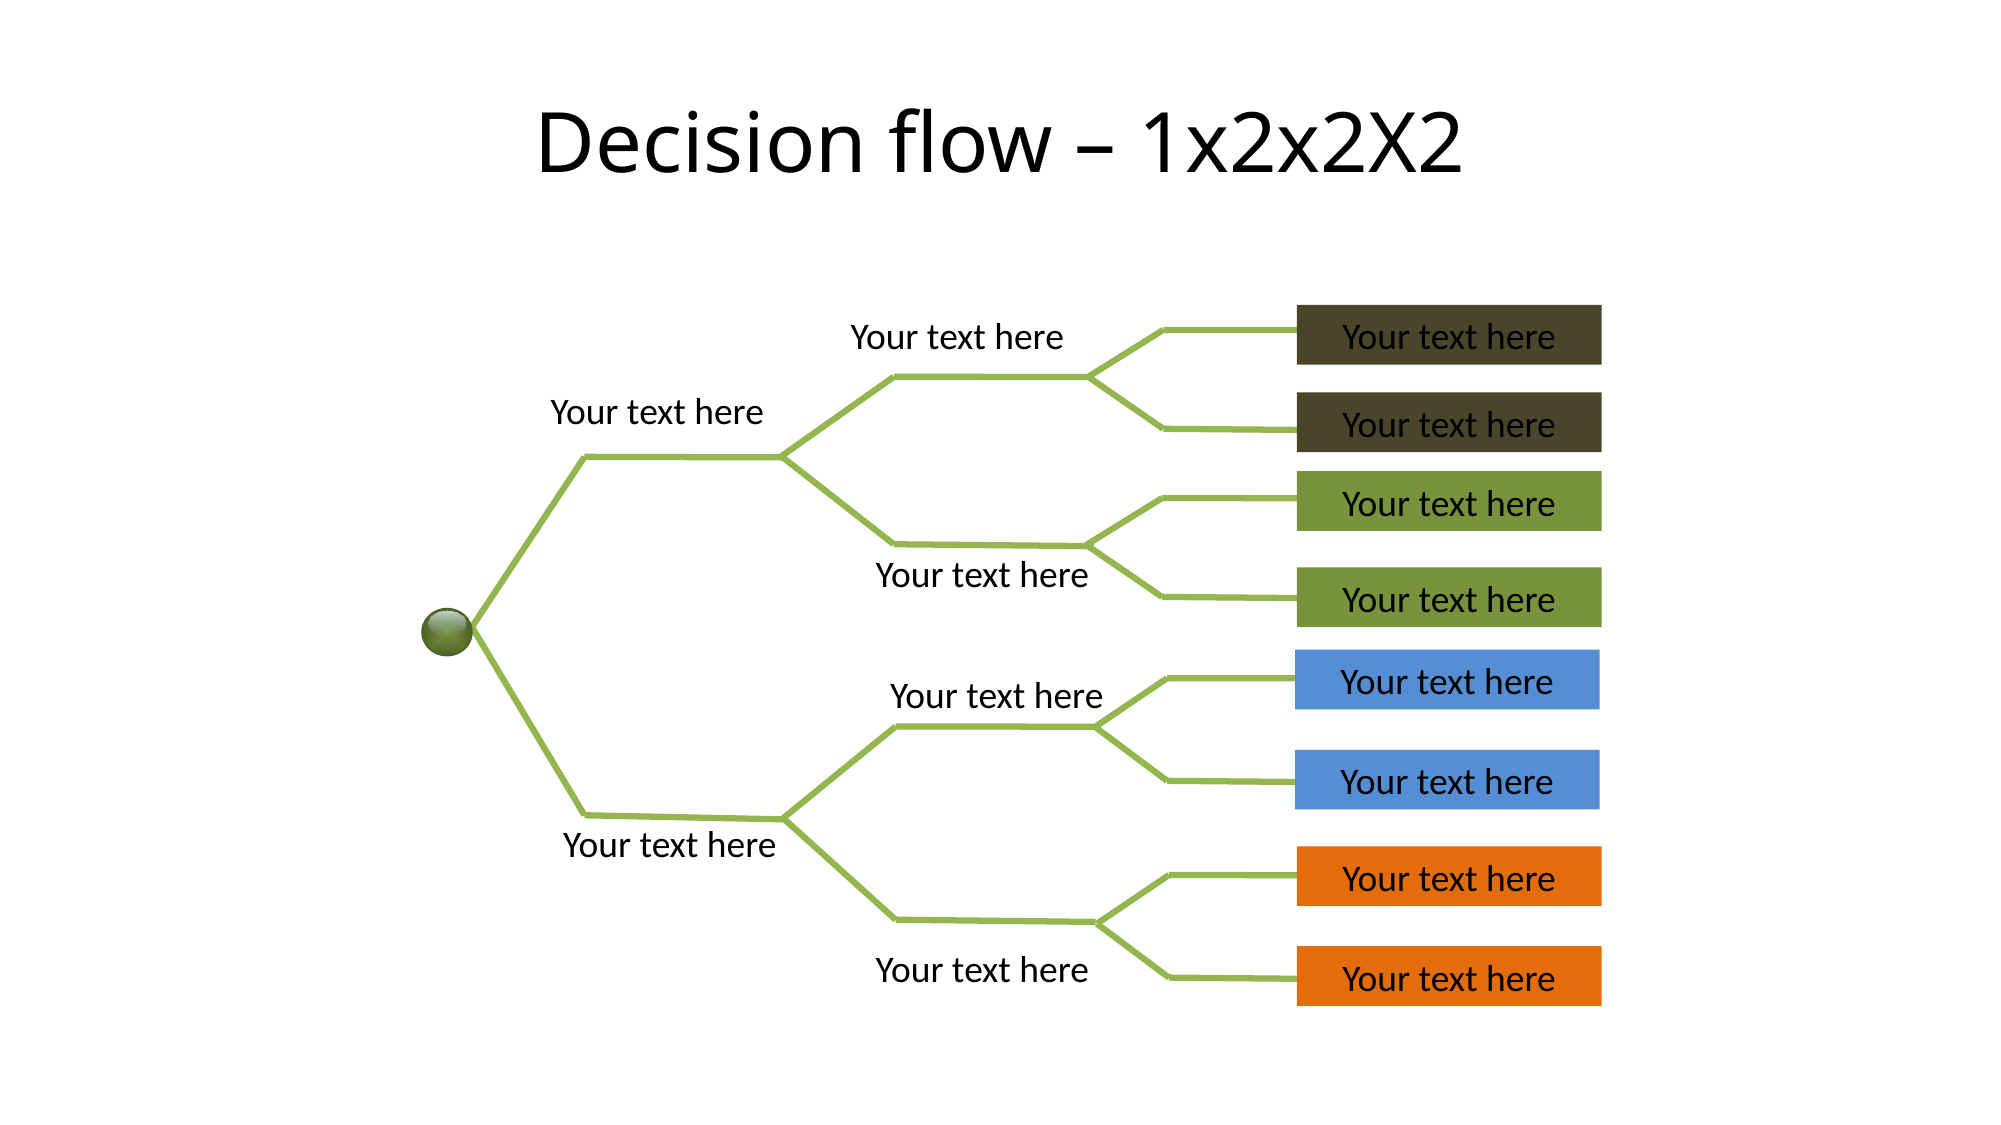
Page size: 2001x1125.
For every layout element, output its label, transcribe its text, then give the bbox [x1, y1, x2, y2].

text_box Your text here [1296, 392, 1602, 453]
text_box Your text here [1295, 649, 1600, 710]
text_box Your text here [1296, 946, 1602, 1006]
text_box Your text here [1296, 304, 1602, 365]
text_box Your text here [548, 828, 777, 872]
text_box Your text here [835, 304, 1080, 365]
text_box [1096, 874, 1298, 980]
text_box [781, 376, 1095, 547]
text_box Your text here [535, 379, 776, 440]
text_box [471, 456, 785, 820]
text_box Your text here [1296, 471, 1602, 531]
text_box Your text here [860, 555, 1083, 603]
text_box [1094, 677, 1296, 783]
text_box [782, 726, 1096, 923]
text_box Your text here [875, 664, 1119, 724]
text_box Your text here [860, 937, 1105, 997]
text_box Your text here [1296, 567, 1602, 628]
title Decision flow – 1x2x2X2 [99, 45, 1900, 233]
text_box Your text here [1296, 846, 1602, 906]
text_box Your text here [1295, 749, 1600, 810]
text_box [1087, 329, 1298, 431]
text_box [1086, 497, 1298, 599]
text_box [421, 608, 473, 656]
